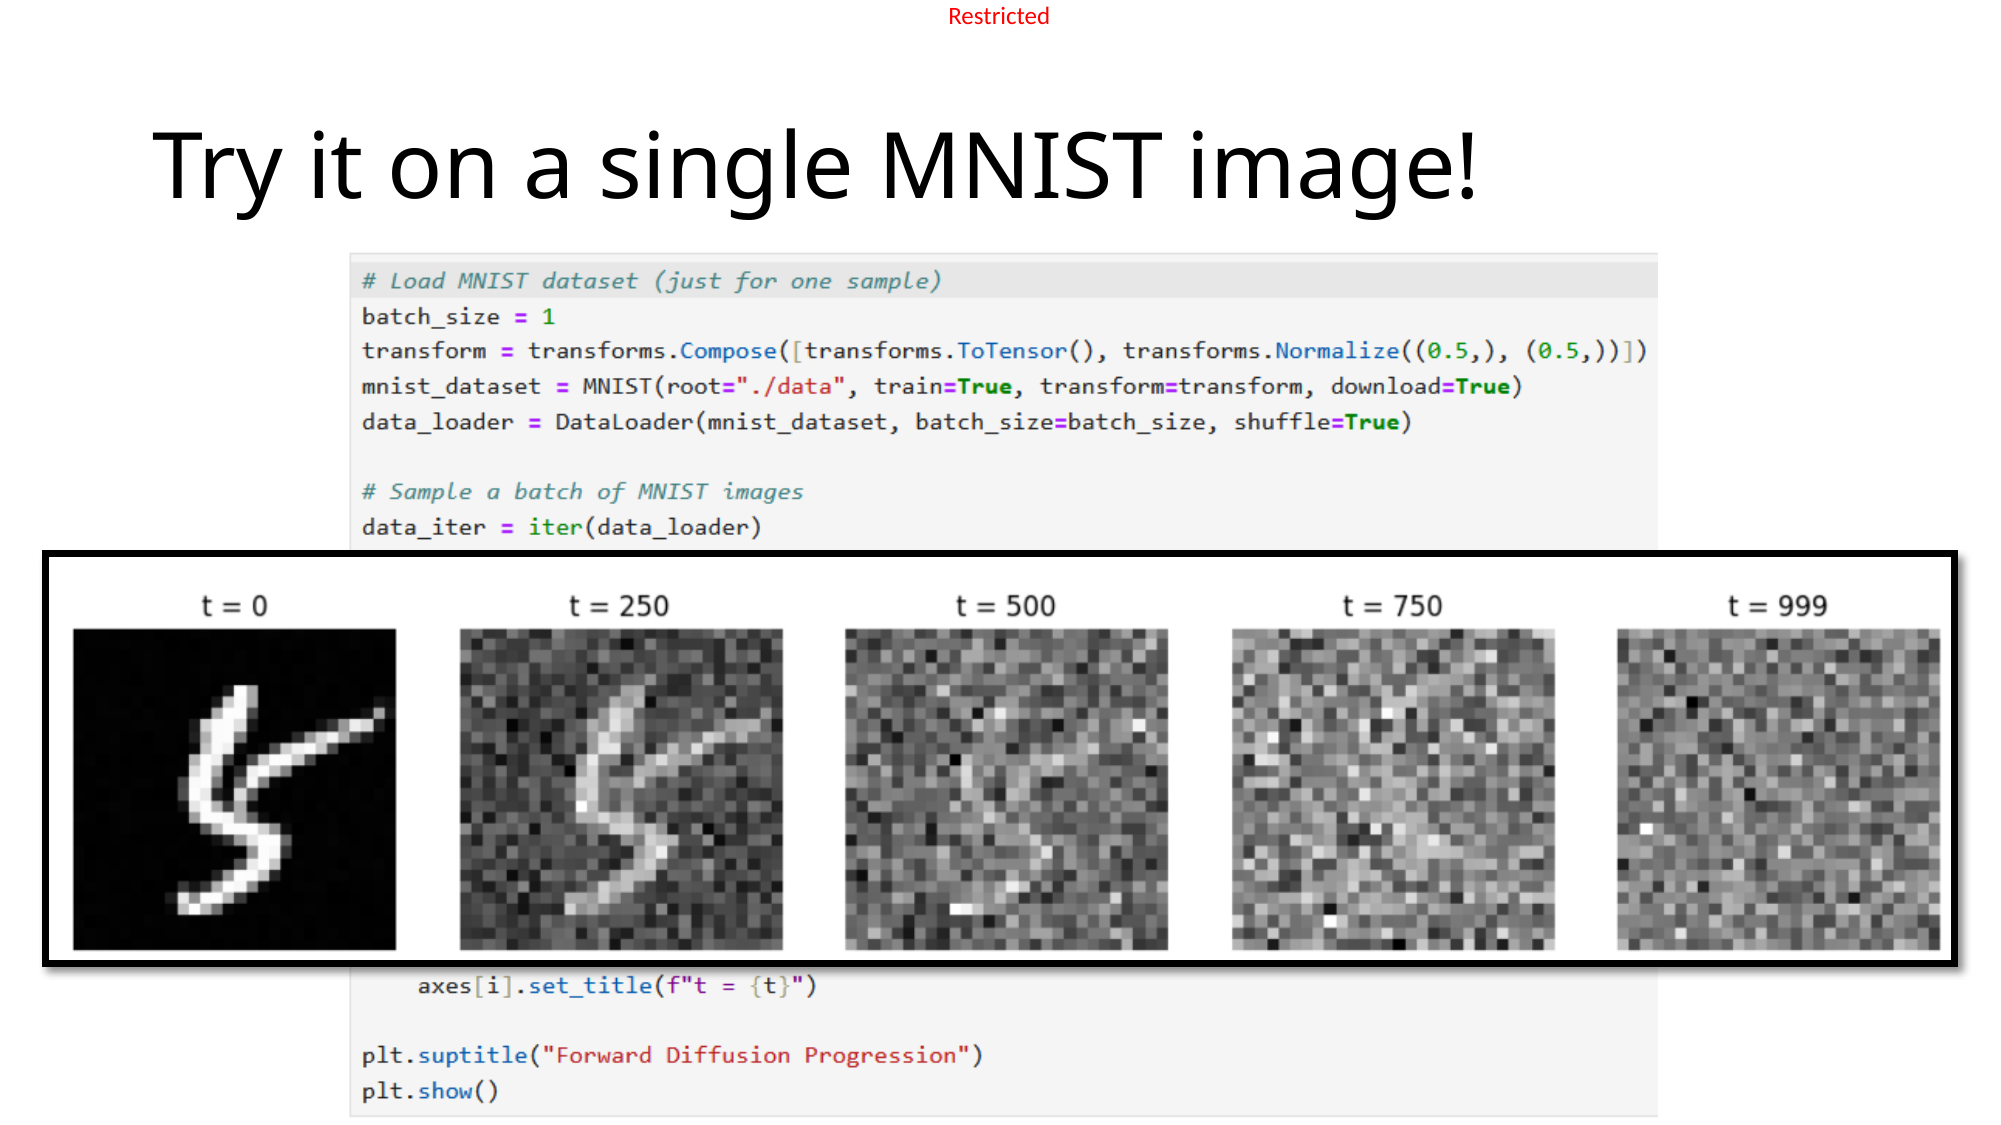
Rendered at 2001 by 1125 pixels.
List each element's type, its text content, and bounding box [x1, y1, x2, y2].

picture [48, 250, 1952, 1125]
title Try it on a single MNIST image! [137, 59, 1863, 278]
